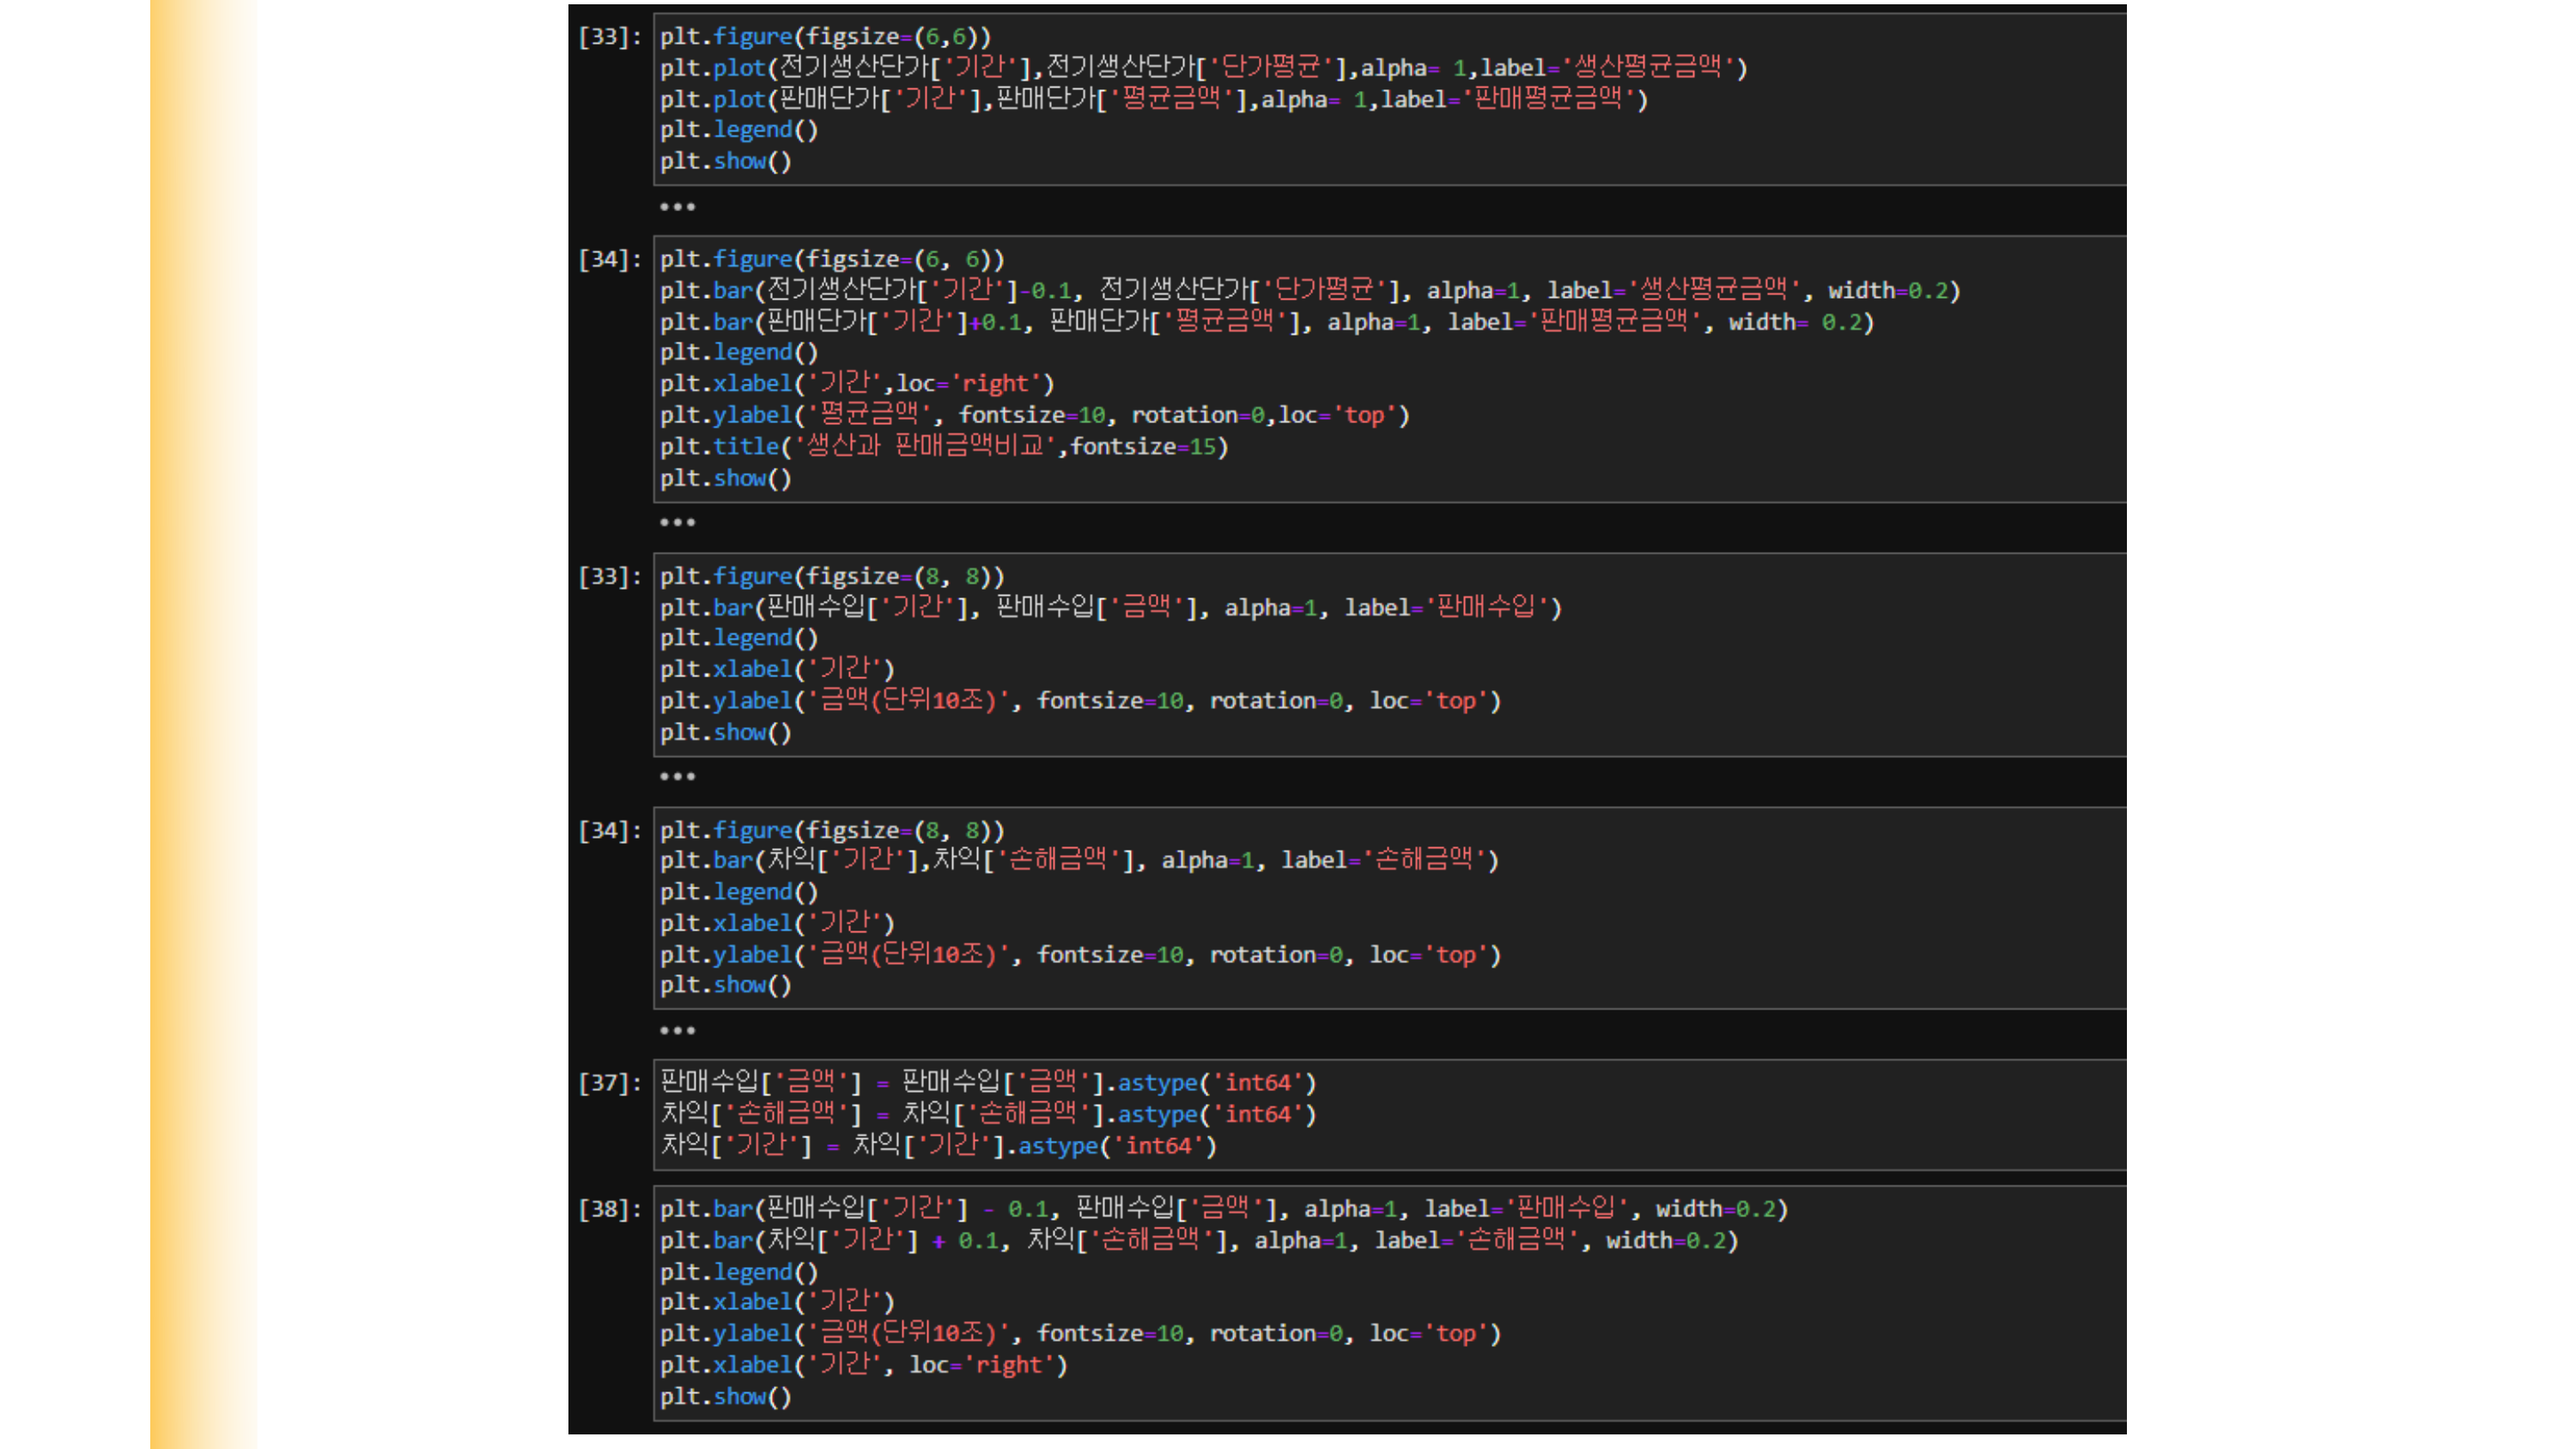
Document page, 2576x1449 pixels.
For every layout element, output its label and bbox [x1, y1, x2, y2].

text_box [149, 0, 258, 1449]
picture [568, 3, 2127, 1434]
